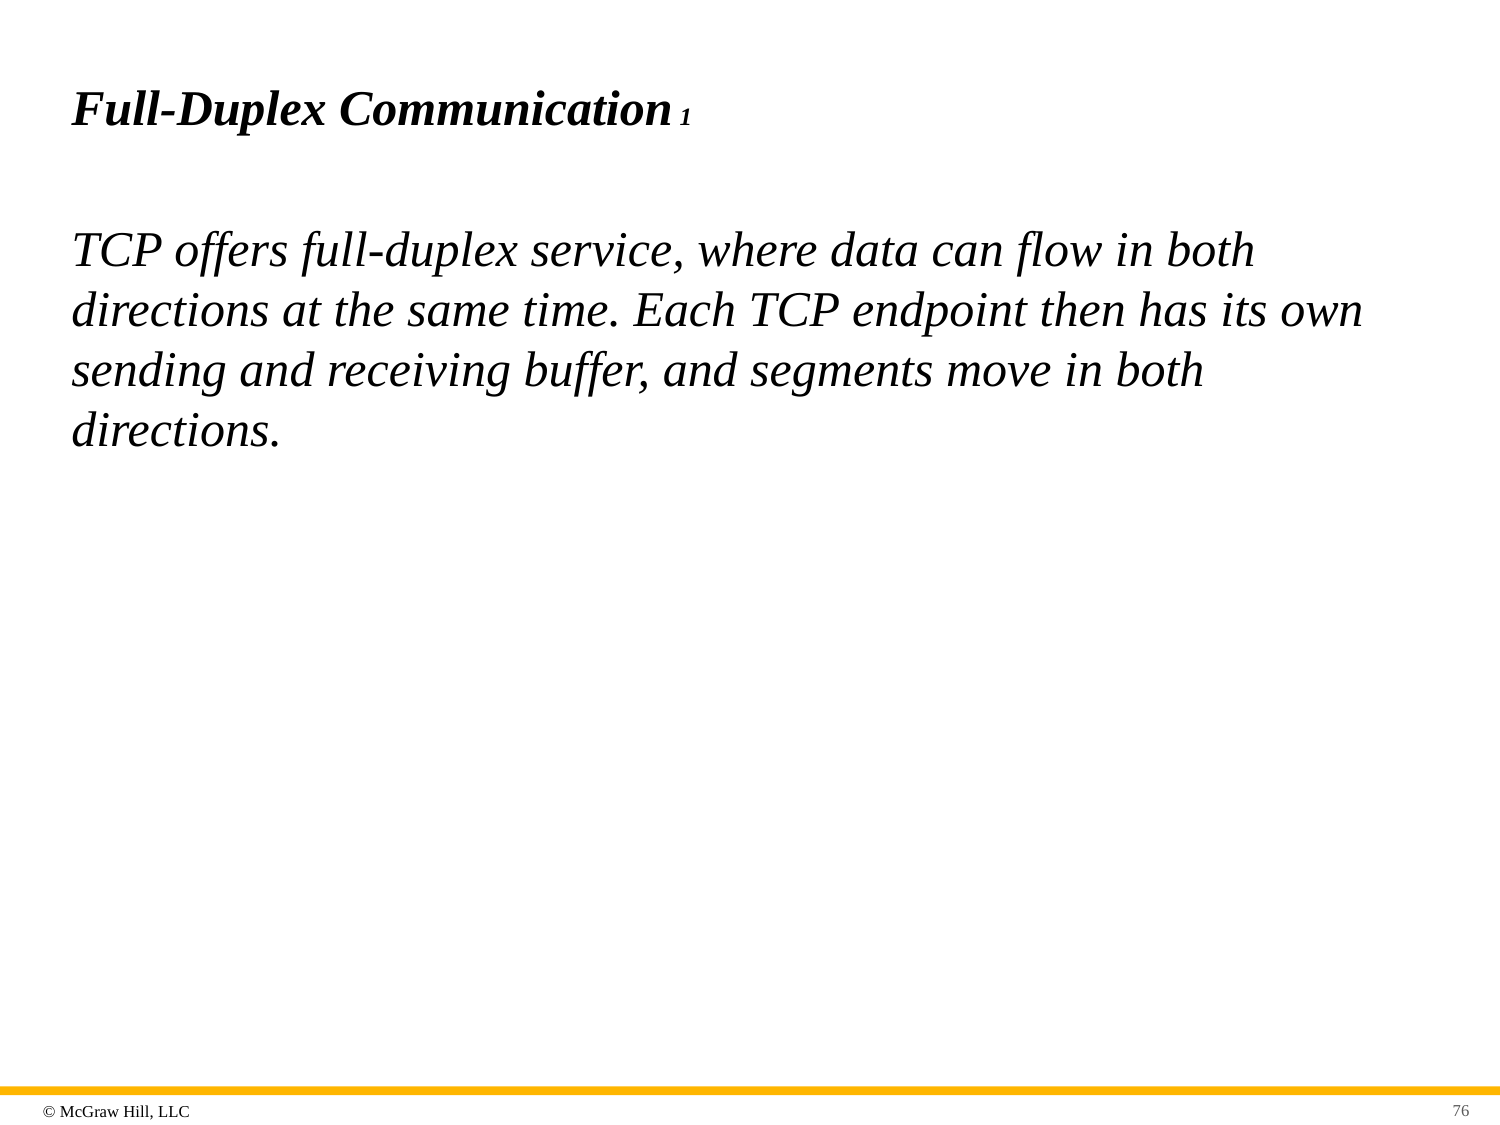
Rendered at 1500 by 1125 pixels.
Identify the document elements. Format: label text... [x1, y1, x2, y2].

title Full-Duplex Communication 1 [56, 50, 1444, 162]
slide_number 76 [1418, 1096, 1477, 1123]
list TCP offers full-duplex service, where data can flow in both directions at the same time. Each TCP endpoint then has its own sending and receiving buffer, and segments move in both directions. [56, 209, 1444, 1026]
